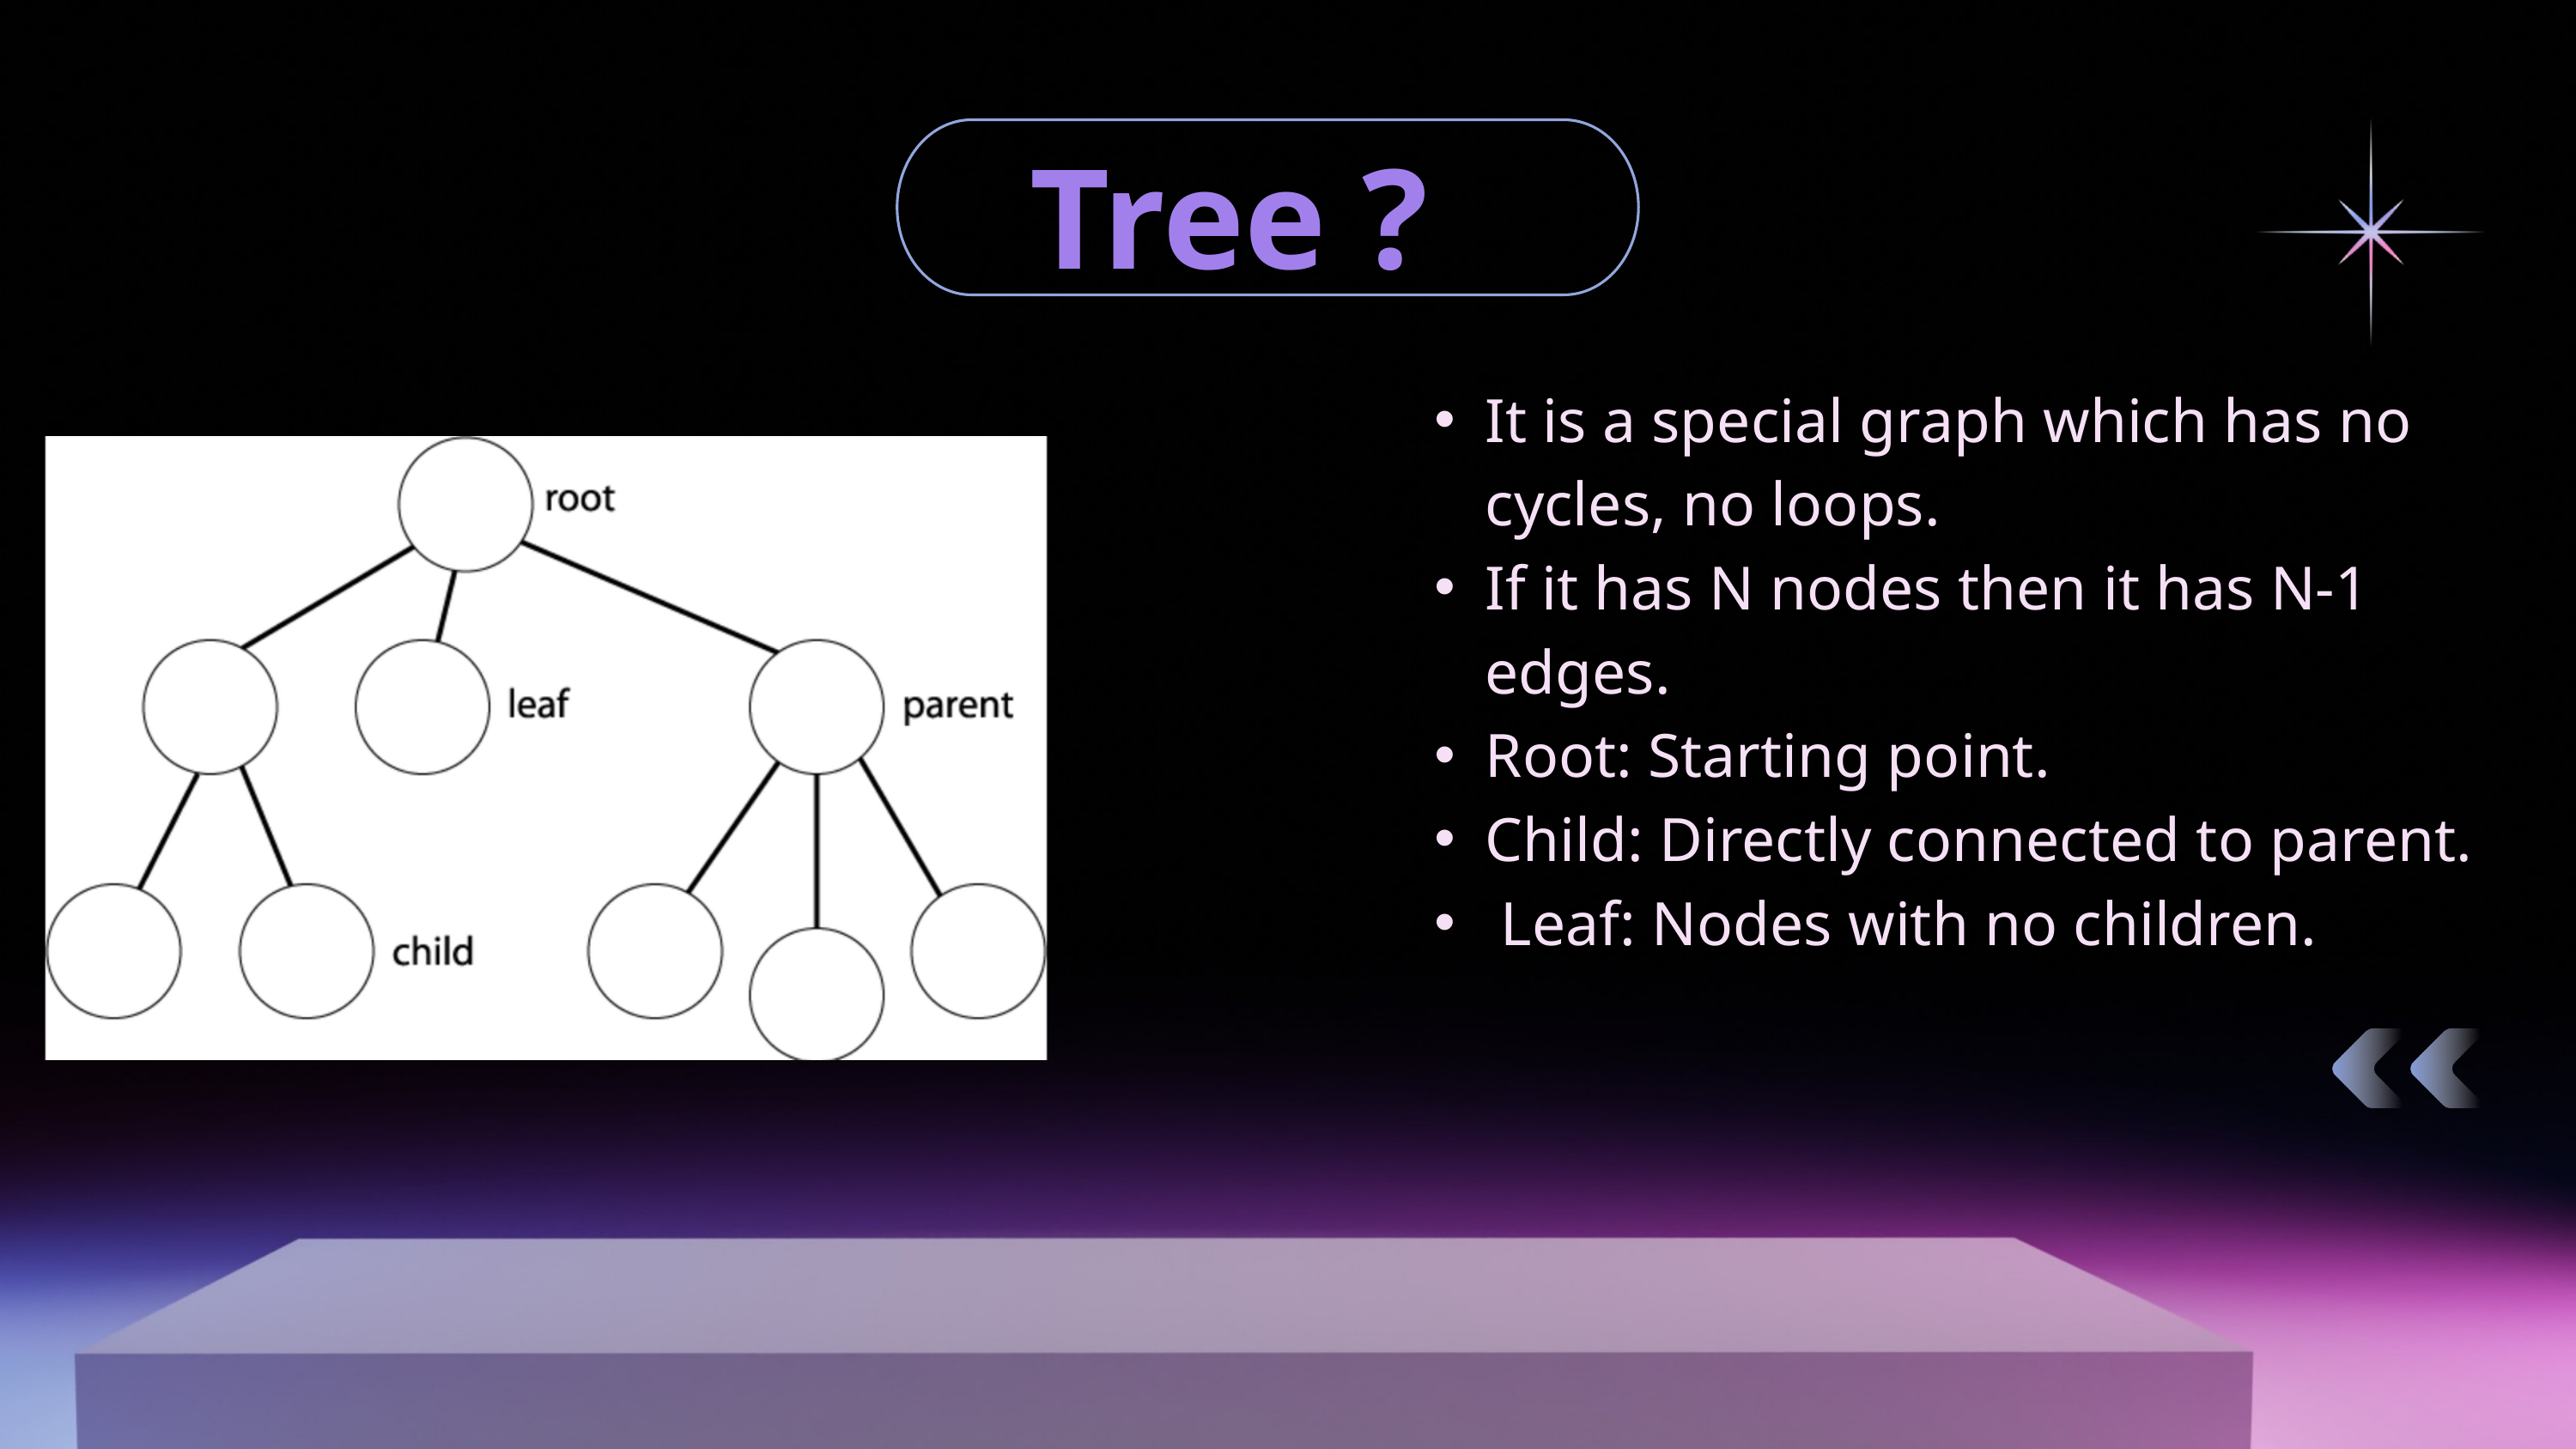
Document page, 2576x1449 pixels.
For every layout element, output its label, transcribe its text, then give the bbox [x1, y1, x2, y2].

text_box [2256, 117, 2486, 347]
text_box [0, 0, 2576, 1449]
text_box [2331, 1041, 2409, 1108]
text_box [896, 119, 1639, 295]
text_box [45, 436, 1048, 1060]
text_box It is a special graph which has no cycles, no loops. If it has N nodes then it has N-1 edges. Root: Starting point. Child: Directly connected to parent. Leaf: Nodes with no children. [1383, 370, 2486, 1041]
text_box [2409, 1028, 2488, 1108]
text_box Tree ? [1030, 103, 1792, 297]
